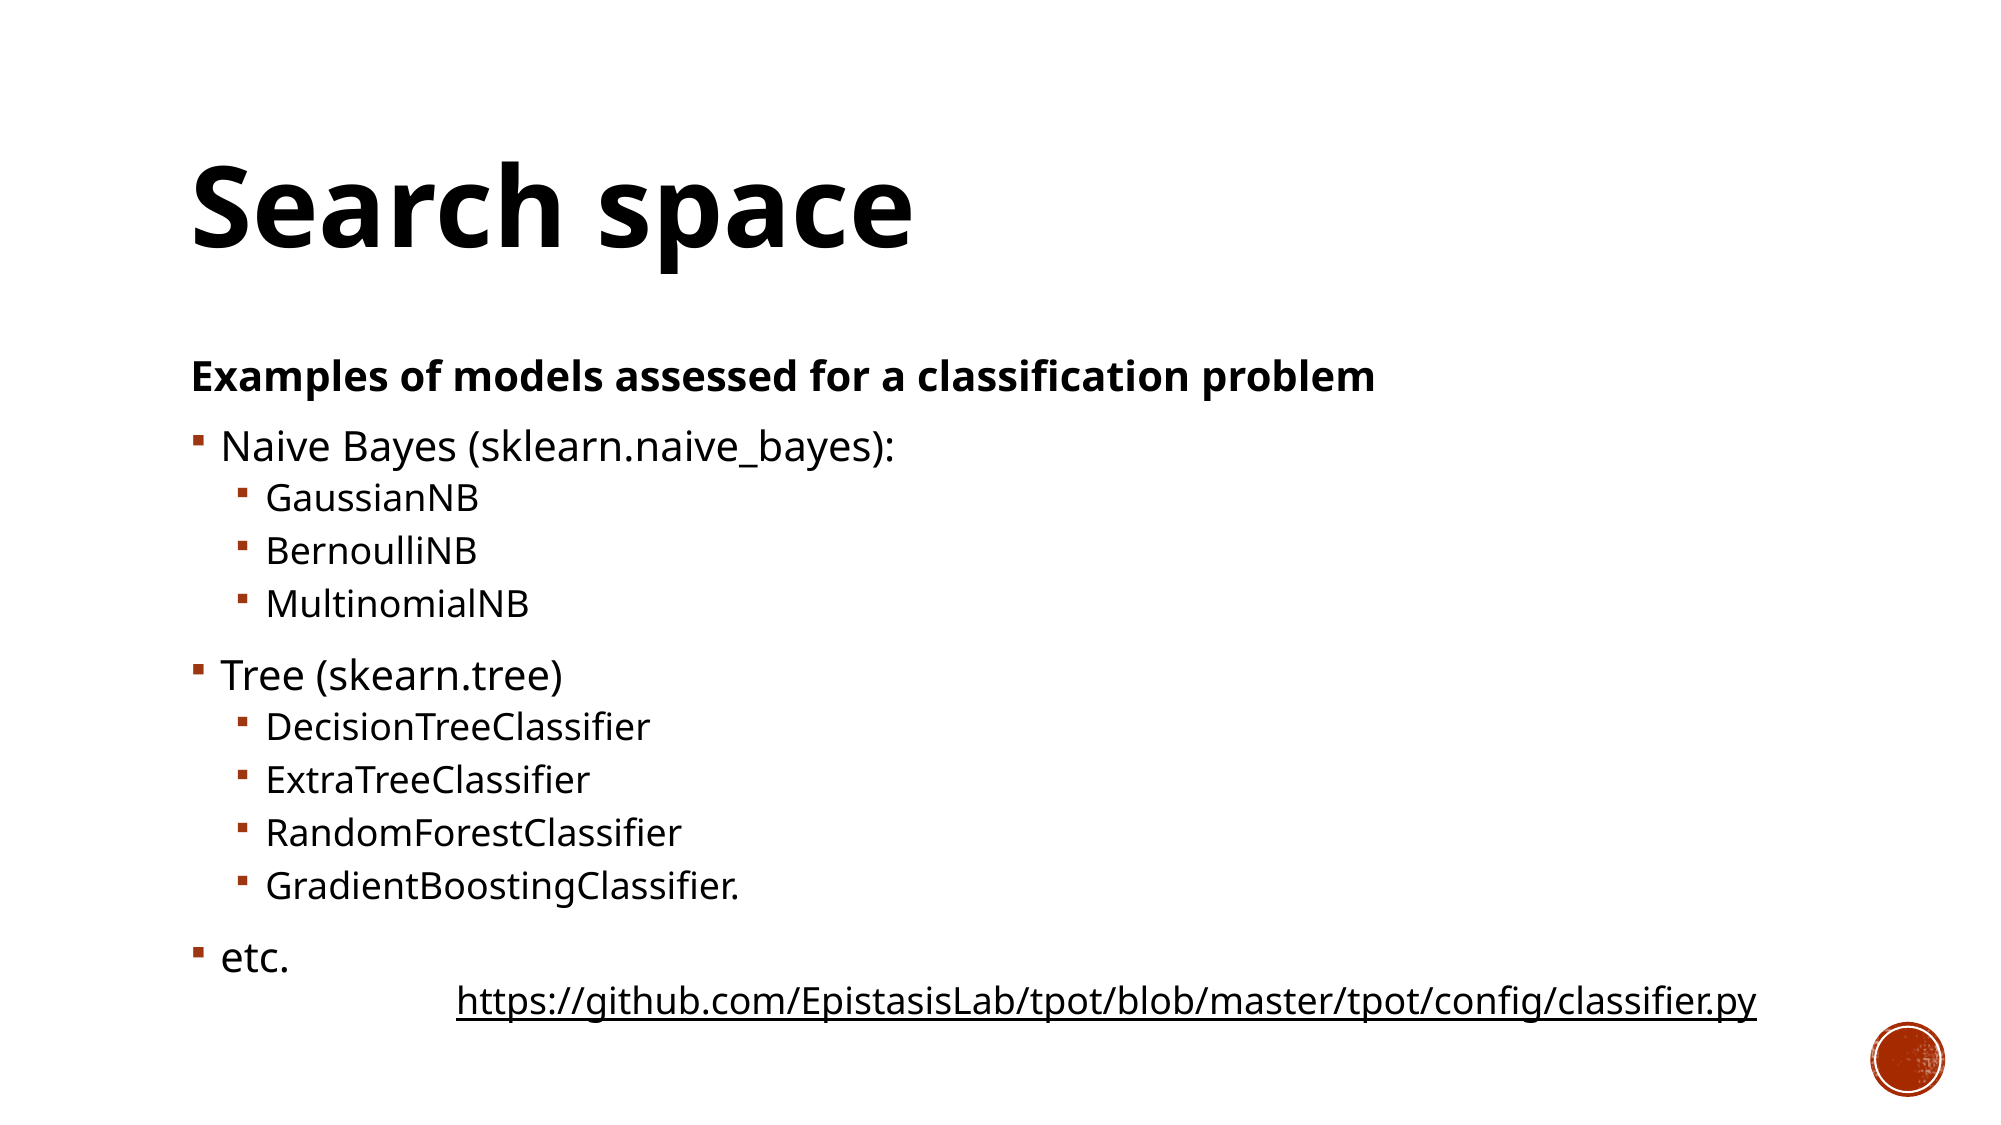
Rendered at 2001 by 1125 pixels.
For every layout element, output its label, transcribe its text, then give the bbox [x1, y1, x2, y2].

list Examples of models assessed for a classification problem Naive Bayes (sklearn.naive_bayes): GaussianNB BernoulliNB MultinomialNB Tree (skearn.tree) DecisionTreeClassifier ExtraTreeClassifier RandomForestClassifier GradientBoostingClassifier. etc. [175, 348, 1502, 1013]
text_box https://github.com/EpistasisLab/tpot/blob/master/tpot/config/classifier.py [441, 969, 1820, 1036]
title Search space [175, 79, 1826, 344]
